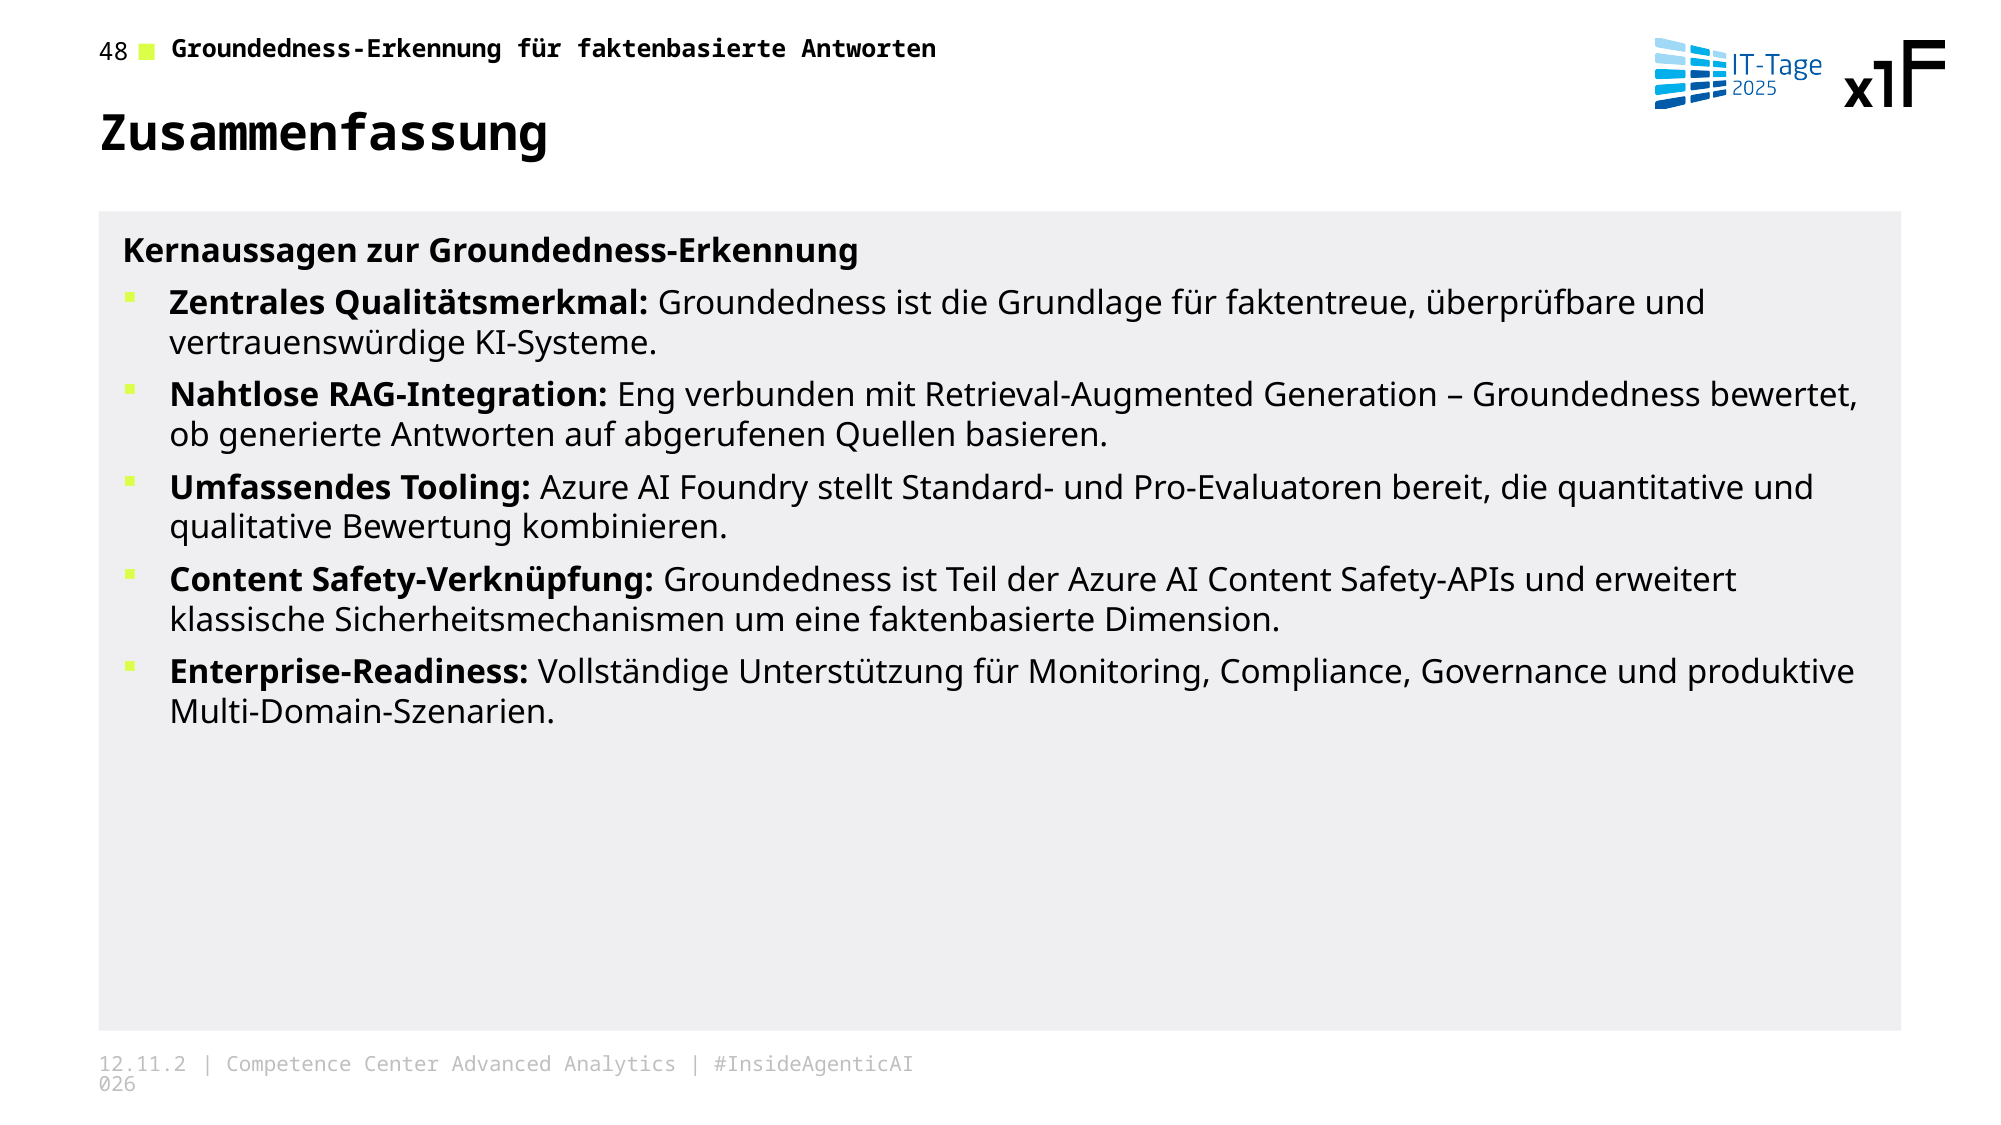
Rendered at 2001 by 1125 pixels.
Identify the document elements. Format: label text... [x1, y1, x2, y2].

text_box 48 [98, 21, 176, 82]
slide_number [98, 1042, 194, 1103]
list Kernaussagen zur Groundedness-Erkennung Zentrales Qualitätsmerkmal: Groundedness ist die Grundlage für faktentreue, überprüfbare und vertrauenswürdige KI-Systeme. Nahtlose RAG-Integration: Eng verbunden mit Retrieval-Augmented Generation – Groundedness bewertet, ob generierte Antworten auf abgerufenen Quellen basieren. Umfassendes Tooling: Azure AI Foundry stellt Standard- und Pro-Evaluatoren bereit, die quantitative und qualitative Bewertung kombinieren. Content Safety-Verknüpfung: Groundedness ist Teil der Azure AI Content Safety-APIs und erweitert klassische Sicherheitsmechanismen um eine faktenbasierte Dimension. Enterprise-Readiness: Vollständige Unterstützung für Monitoring, Compliance, Governance und produktive Multi-Domain-Szenarien. [98, 210, 1902, 1032]
footer | Competence Center Advanced Analytics | #InsideAgenticAI [201, 1042, 1902, 1103]
list Zusammenfassung [98, 94, 1812, 173]
list Groundedness-Erkennung für faktenbasierte Antworten [176, 21, 1812, 74]
picture [1654, 38, 1822, 110]
picture [1844, 40, 1945, 107]
